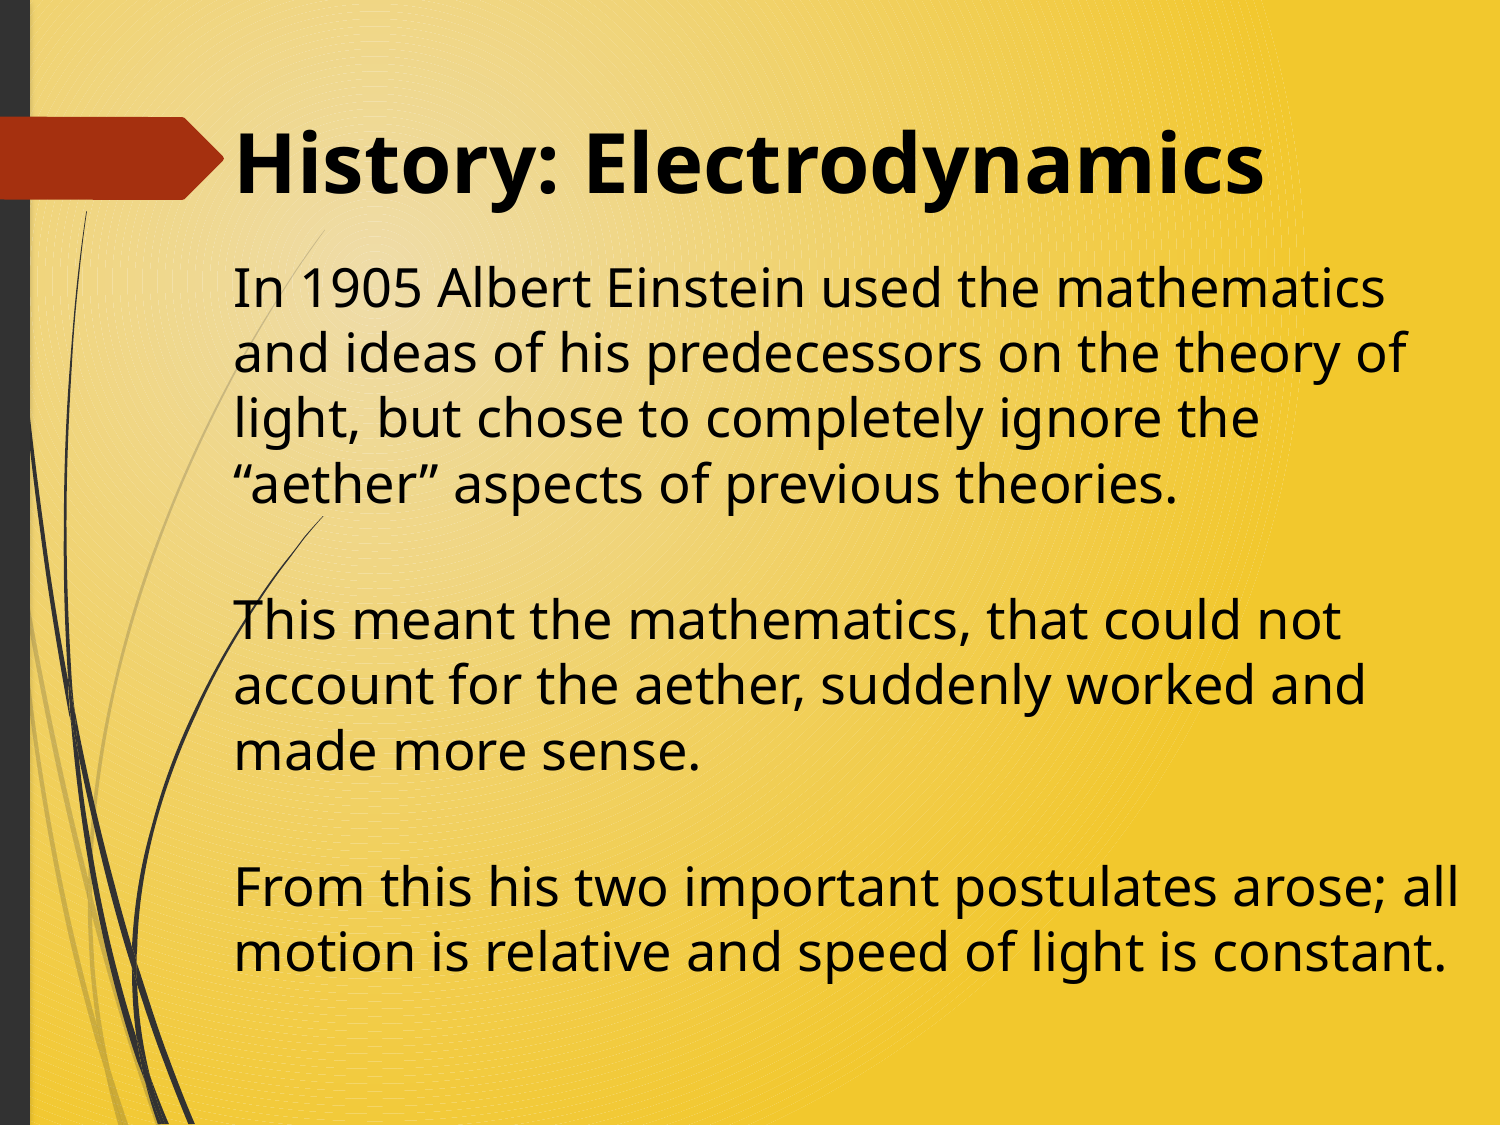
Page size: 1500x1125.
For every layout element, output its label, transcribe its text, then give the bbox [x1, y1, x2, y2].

list In 1905 Albert Einstein used the mathematics and ideas of his predecessors on the theory of light, but chose to completely ignore the “aether” aspects of previous theories. This meant the mathematics, that could not account for the aether, suddenly worked and made more sense. From this his two important postulates arose; all motion is relative and speed of light is constant. [218, 246, 1483, 1125]
title History: Electrodynamics [218, 102, 1400, 246]
